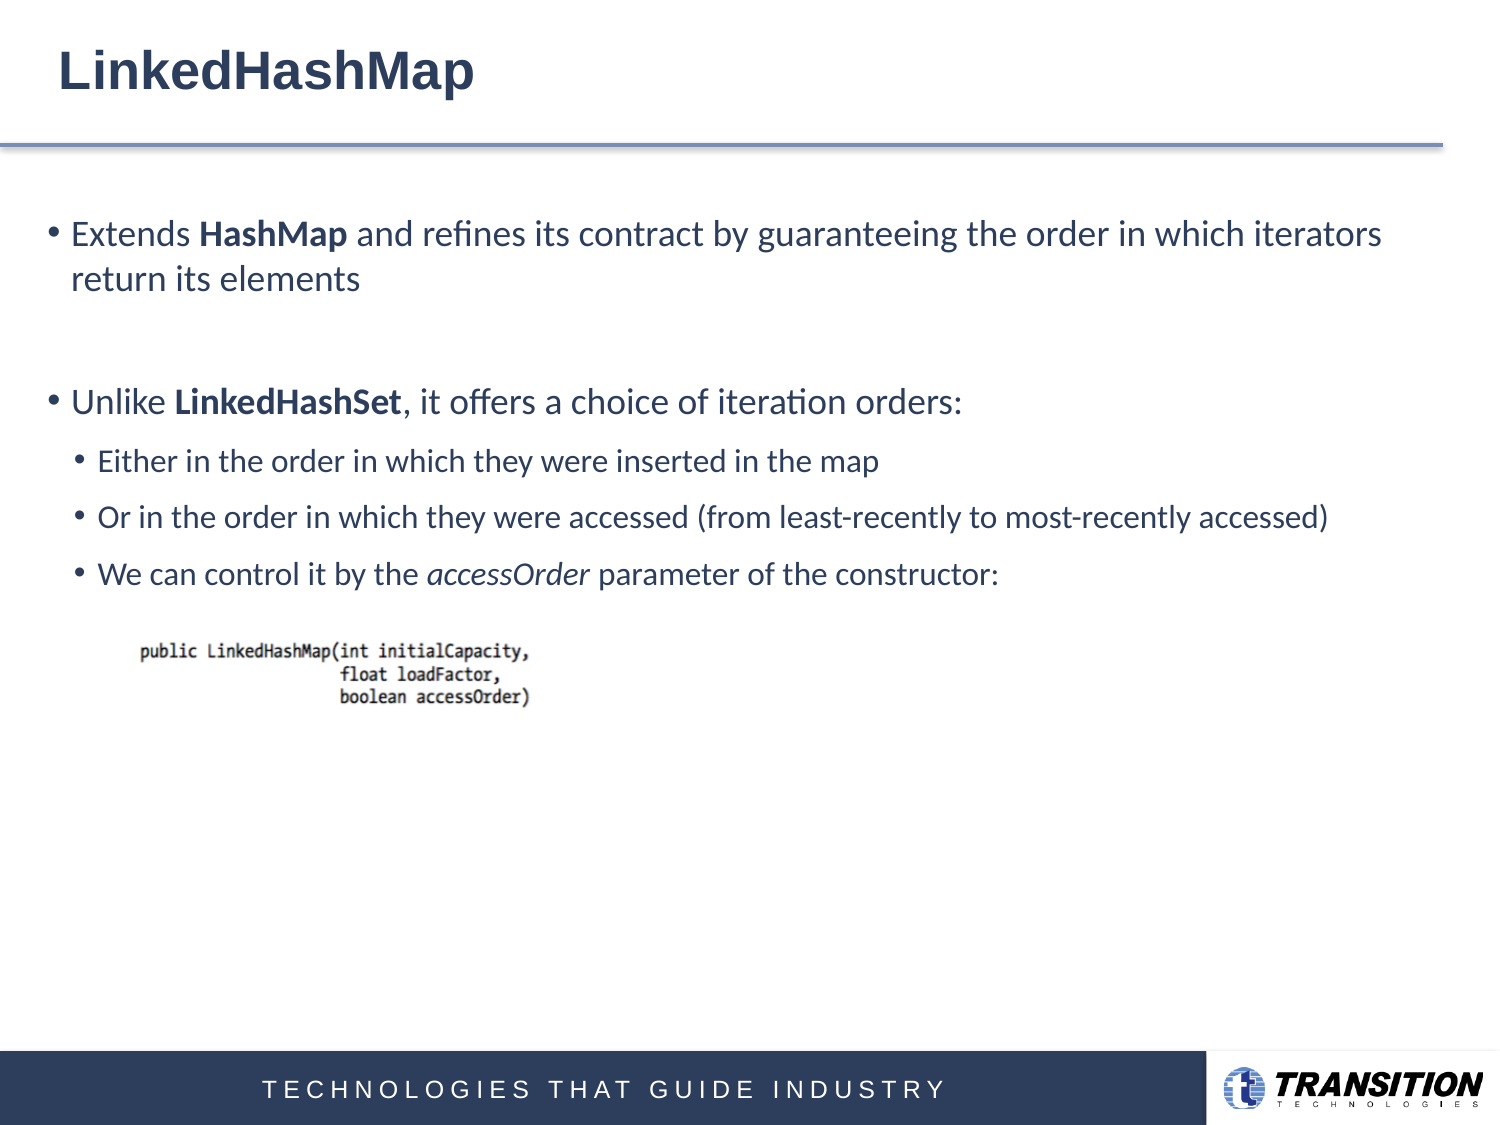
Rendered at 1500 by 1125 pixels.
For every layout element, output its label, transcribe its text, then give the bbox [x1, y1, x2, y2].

picture [130, 632, 544, 717]
title LinkedHashMap [0, 0, 1500, 145]
list Extends HashMap and refines its contract by guaranteeing the order in which iterators return its elements Unlike LinkedHashSet, it offers a choice of iteration orders: Either in the order in which they were inserted in the map Or in the order in which they were accessed (from least-recently to most-recently accessed) We can control it by the accessOrder parameter of the constructor: [0, 201, 1500, 997]
